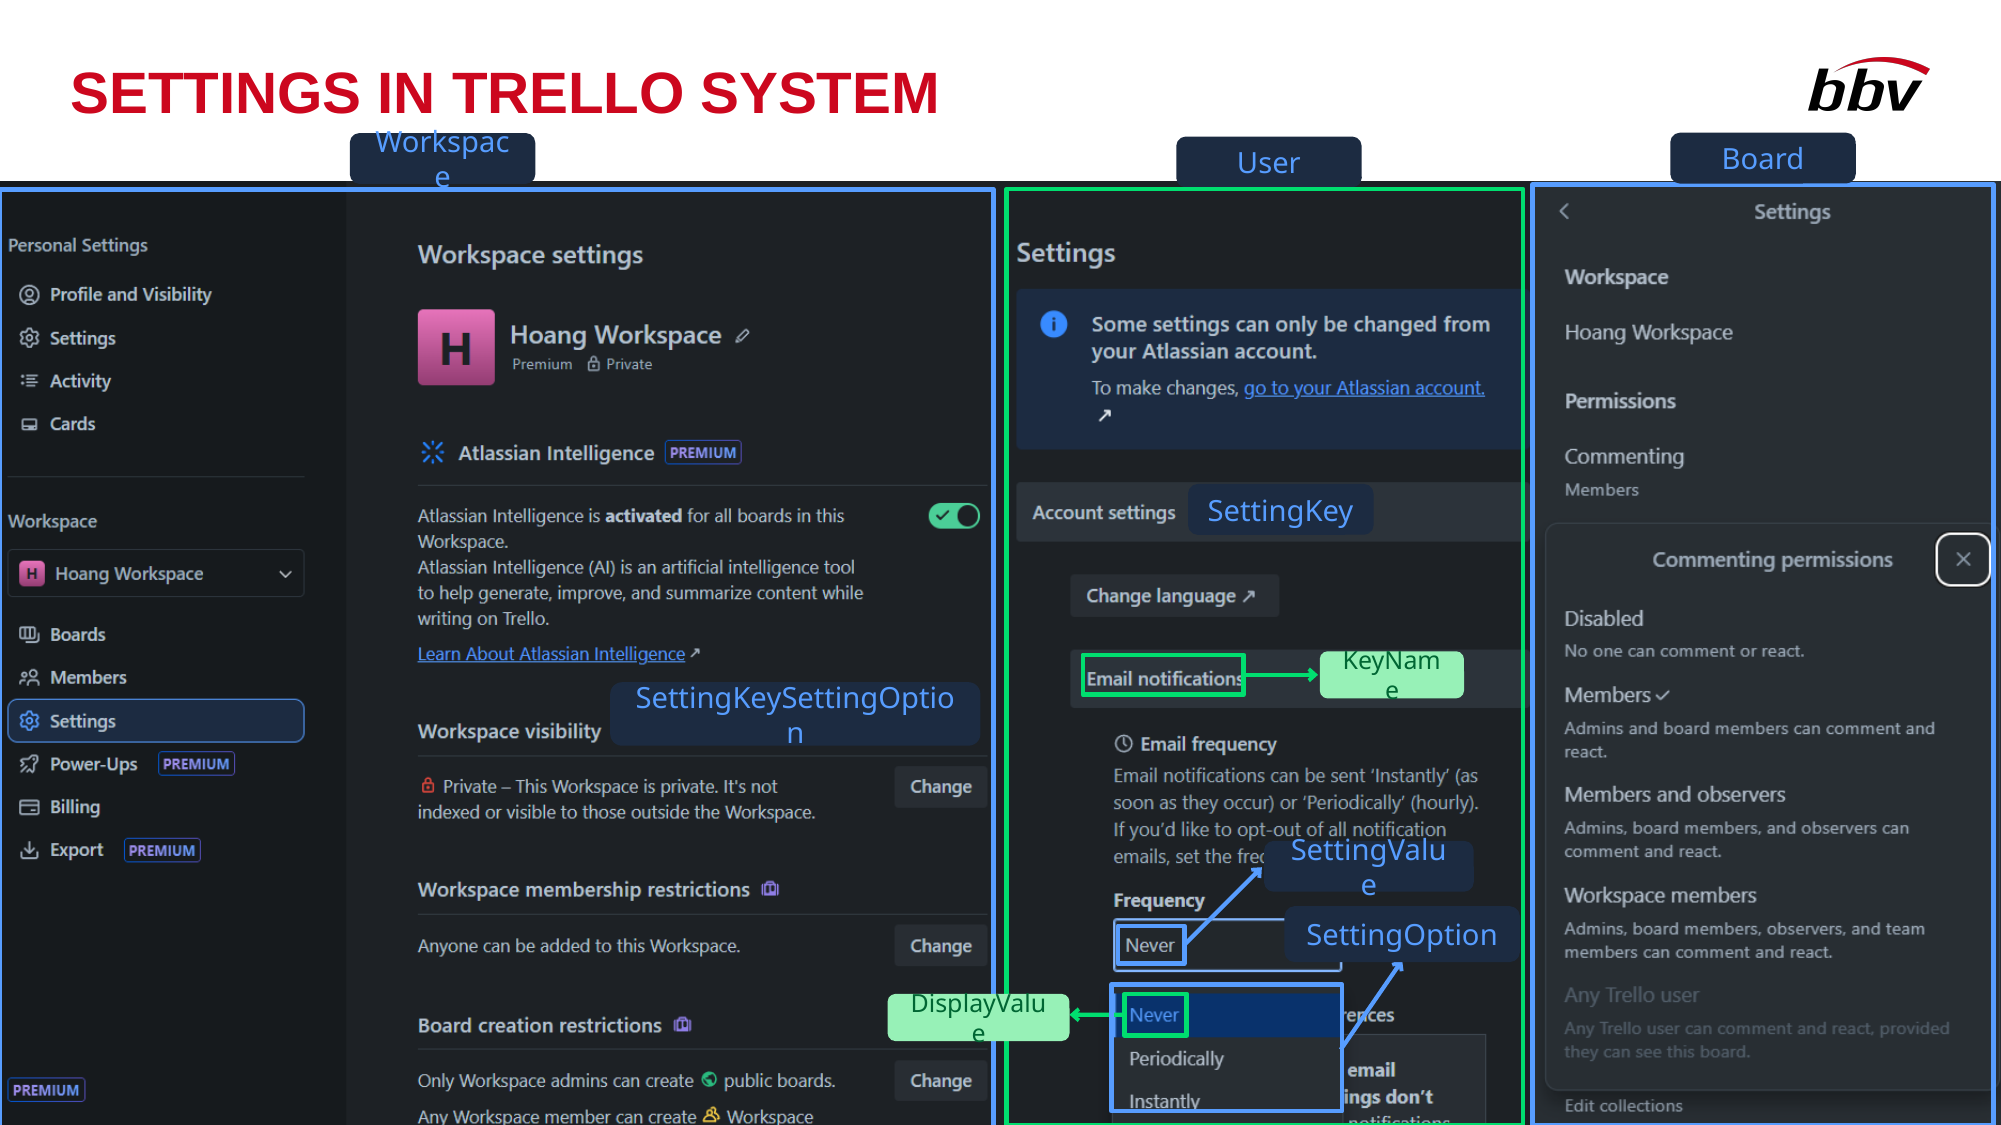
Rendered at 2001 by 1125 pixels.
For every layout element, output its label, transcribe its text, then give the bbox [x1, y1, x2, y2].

text_box Board [1670, 132, 1857, 177]
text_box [1082, 650, 1465, 699]
picture [1808, 57, 1930, 111]
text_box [887, 993, 1106, 1042]
title SETTINGS IN TRELLO SYSTEM [70, 0, 1666, 177]
text_box User [1175, 136, 1363, 177]
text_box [1111, 907, 1519, 1112]
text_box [1117, 842, 1473, 906]
picture [0, 179, 2001, 1125]
text_box Workspace [349, 132, 536, 177]
